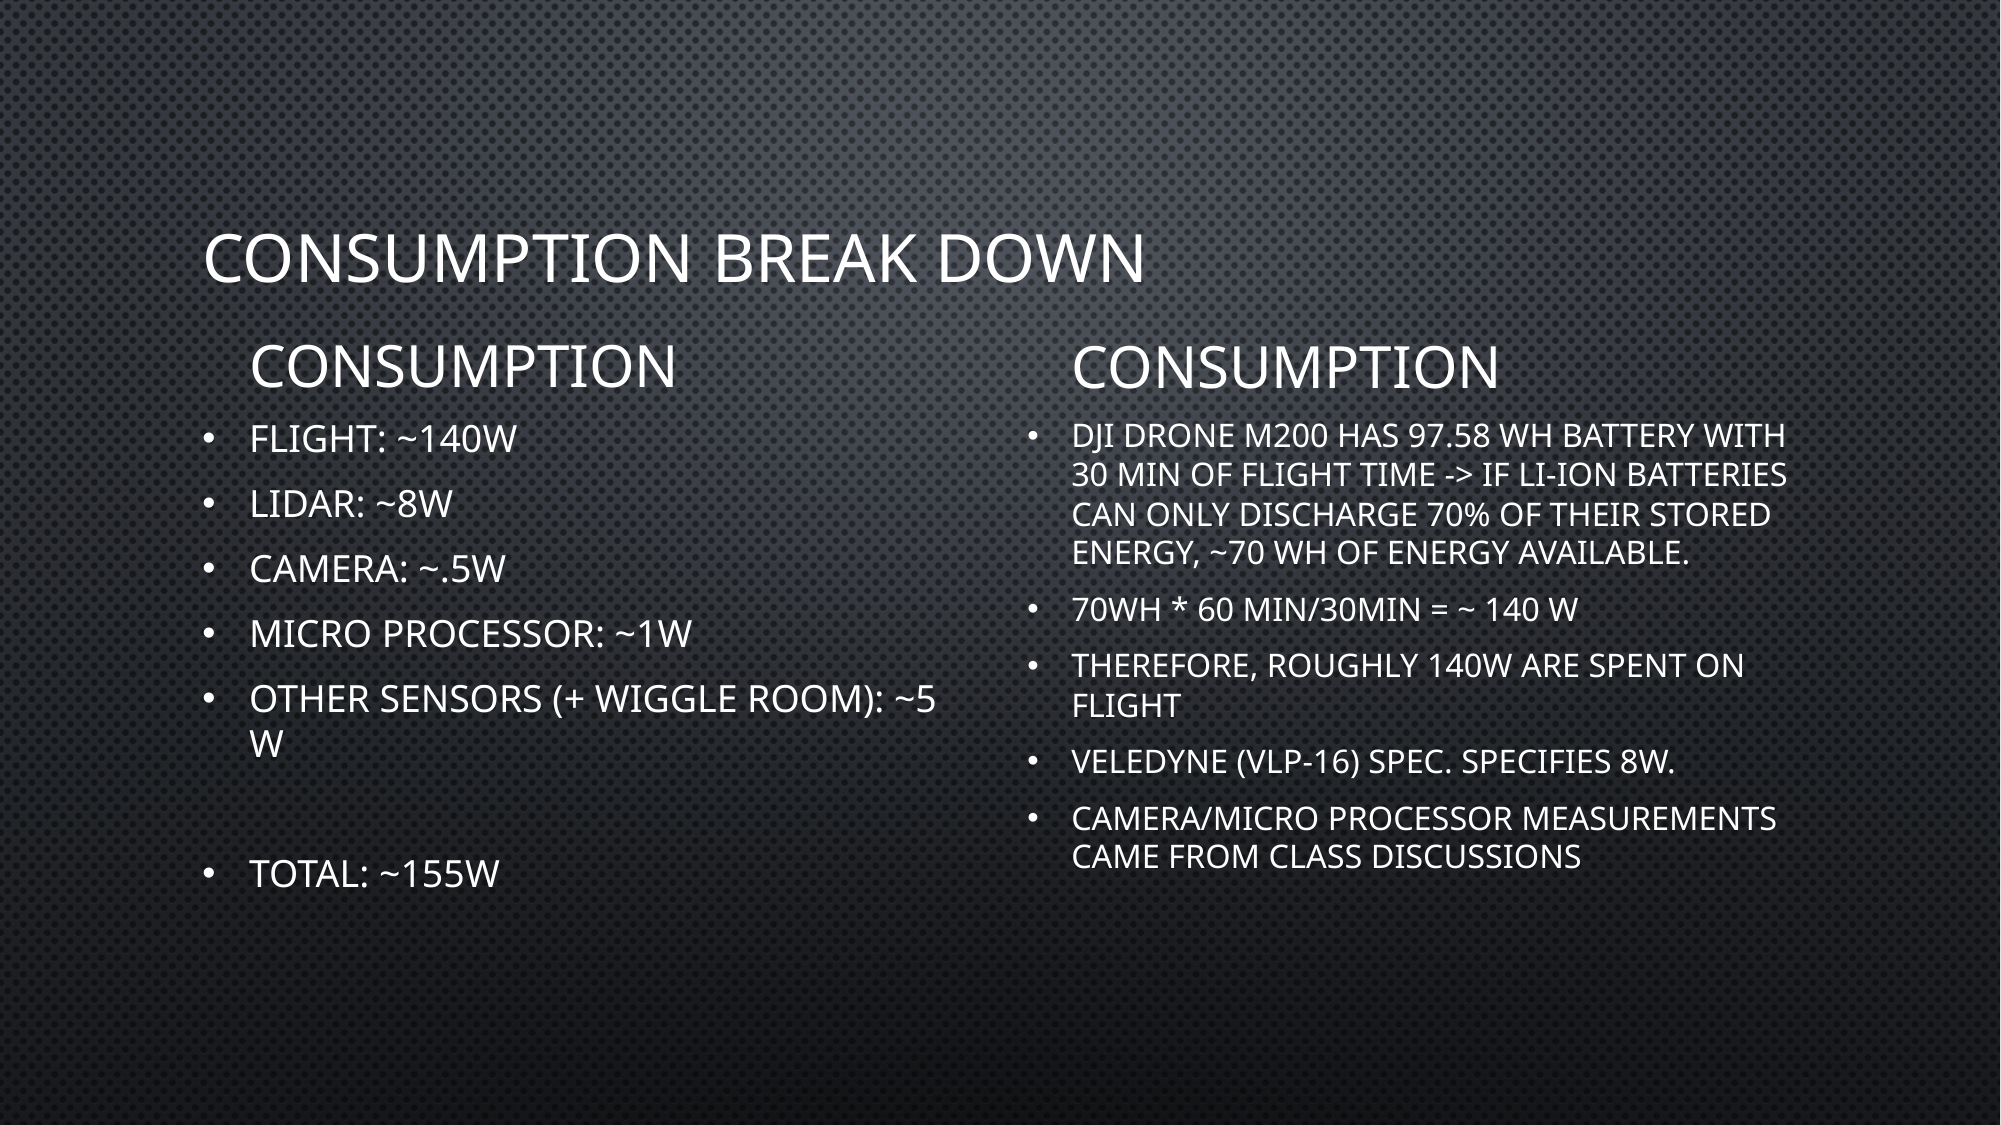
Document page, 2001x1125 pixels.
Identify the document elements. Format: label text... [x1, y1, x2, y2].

list Consumption [234, 311, 988, 407]
list DJI Drone M200 has 97.58 Wh battery with 30 min of Flight time -> If Li-Ion batteries can only discharge 70% of their stored energy, ~70 Wh of energy available. 70Wh * 60 min/30min = ~ 140 W therefore, roughly 140W are spent on Flight Veledyne (VLP-16) spec. specifies 8W. Camera/Micro Processor measurements came from class discussions [1012, 407, 1813, 920]
title Consumption Break Down [187, 99, 1813, 413]
list Consumption [1056, 313, 1813, 407]
list Flight: ~140W Lidar: ~8W Camera: ~.5W Micro Processor: ~1W Other Sensors (+ wiggle room): ~5 W Total: ~155W [187, 407, 988, 1013]
